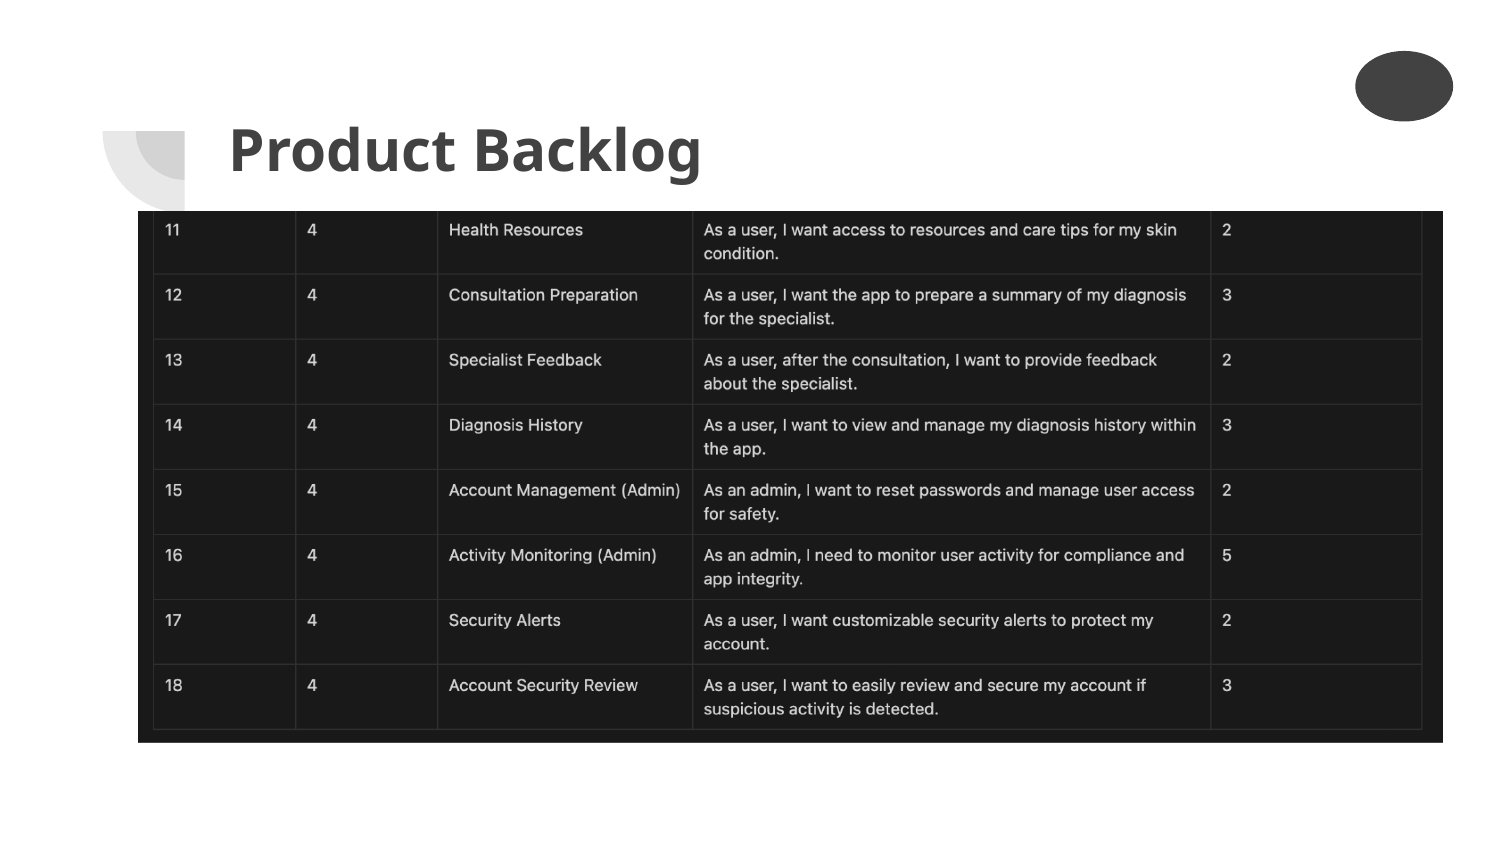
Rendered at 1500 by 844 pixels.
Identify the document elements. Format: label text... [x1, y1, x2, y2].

text_box [1356, 51, 1453, 121]
title Product Backlog [213, 98, 1368, 209]
picture [138, 210, 1443, 744]
